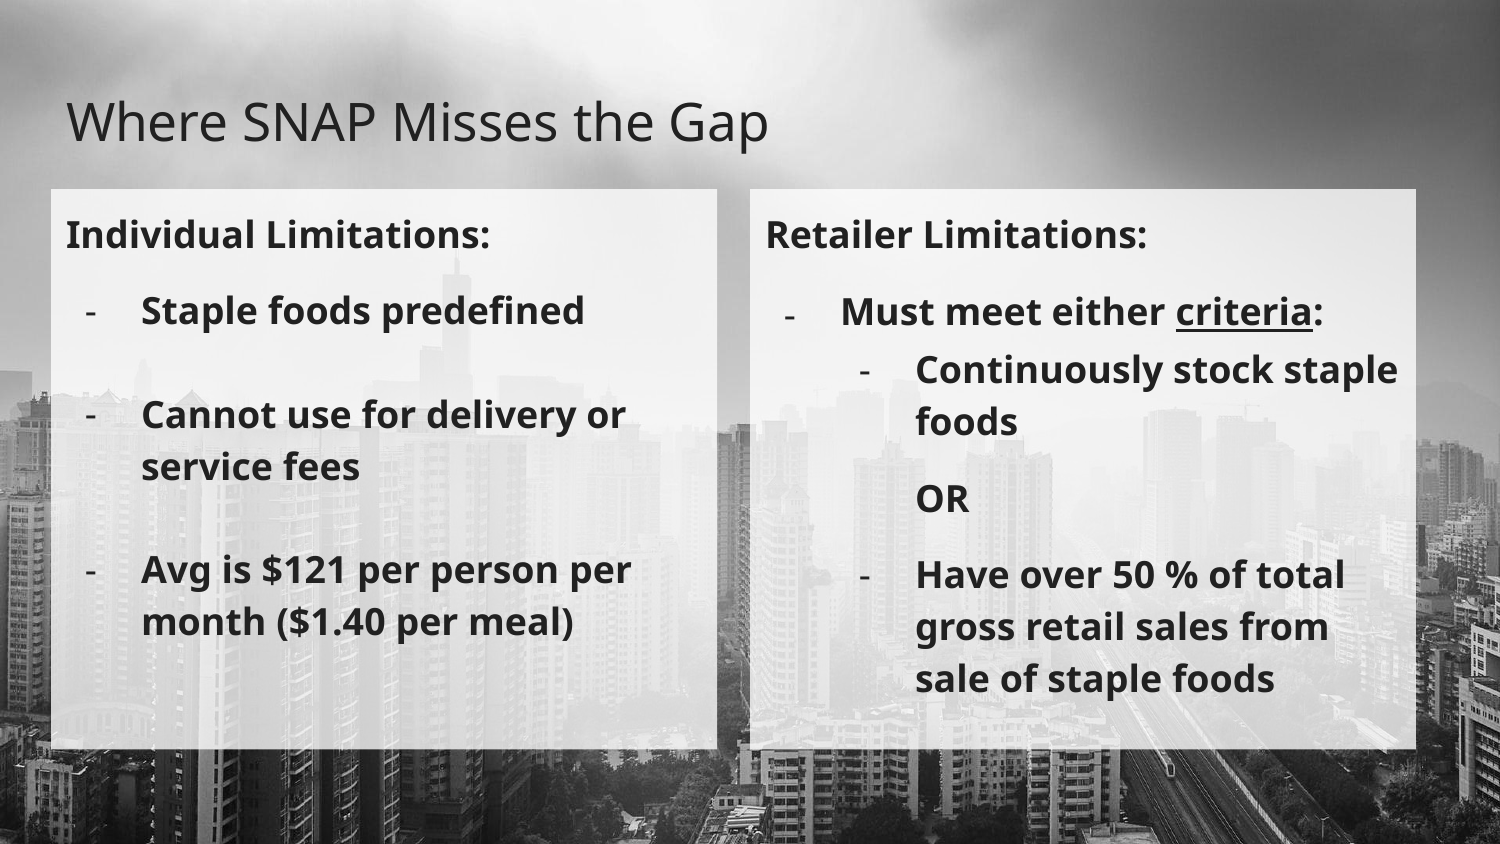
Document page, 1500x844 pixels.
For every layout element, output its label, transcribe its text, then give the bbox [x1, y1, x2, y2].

list Individual Limitations: Staple foods predefined Cannot use for delivery or service fees Avg is $121 per person per month ($1.40 per meal) [51, 189, 718, 750]
title Where SNAP Misses the Gap [51, 72, 1449, 167]
picture [0, 0, 1500, 844]
list Retailer Limitations: Must meet either criteria: Continuously stock staple foods OR Have over 50 % of total gross retail sales from sale of staple foods [750, 189, 1416, 750]
